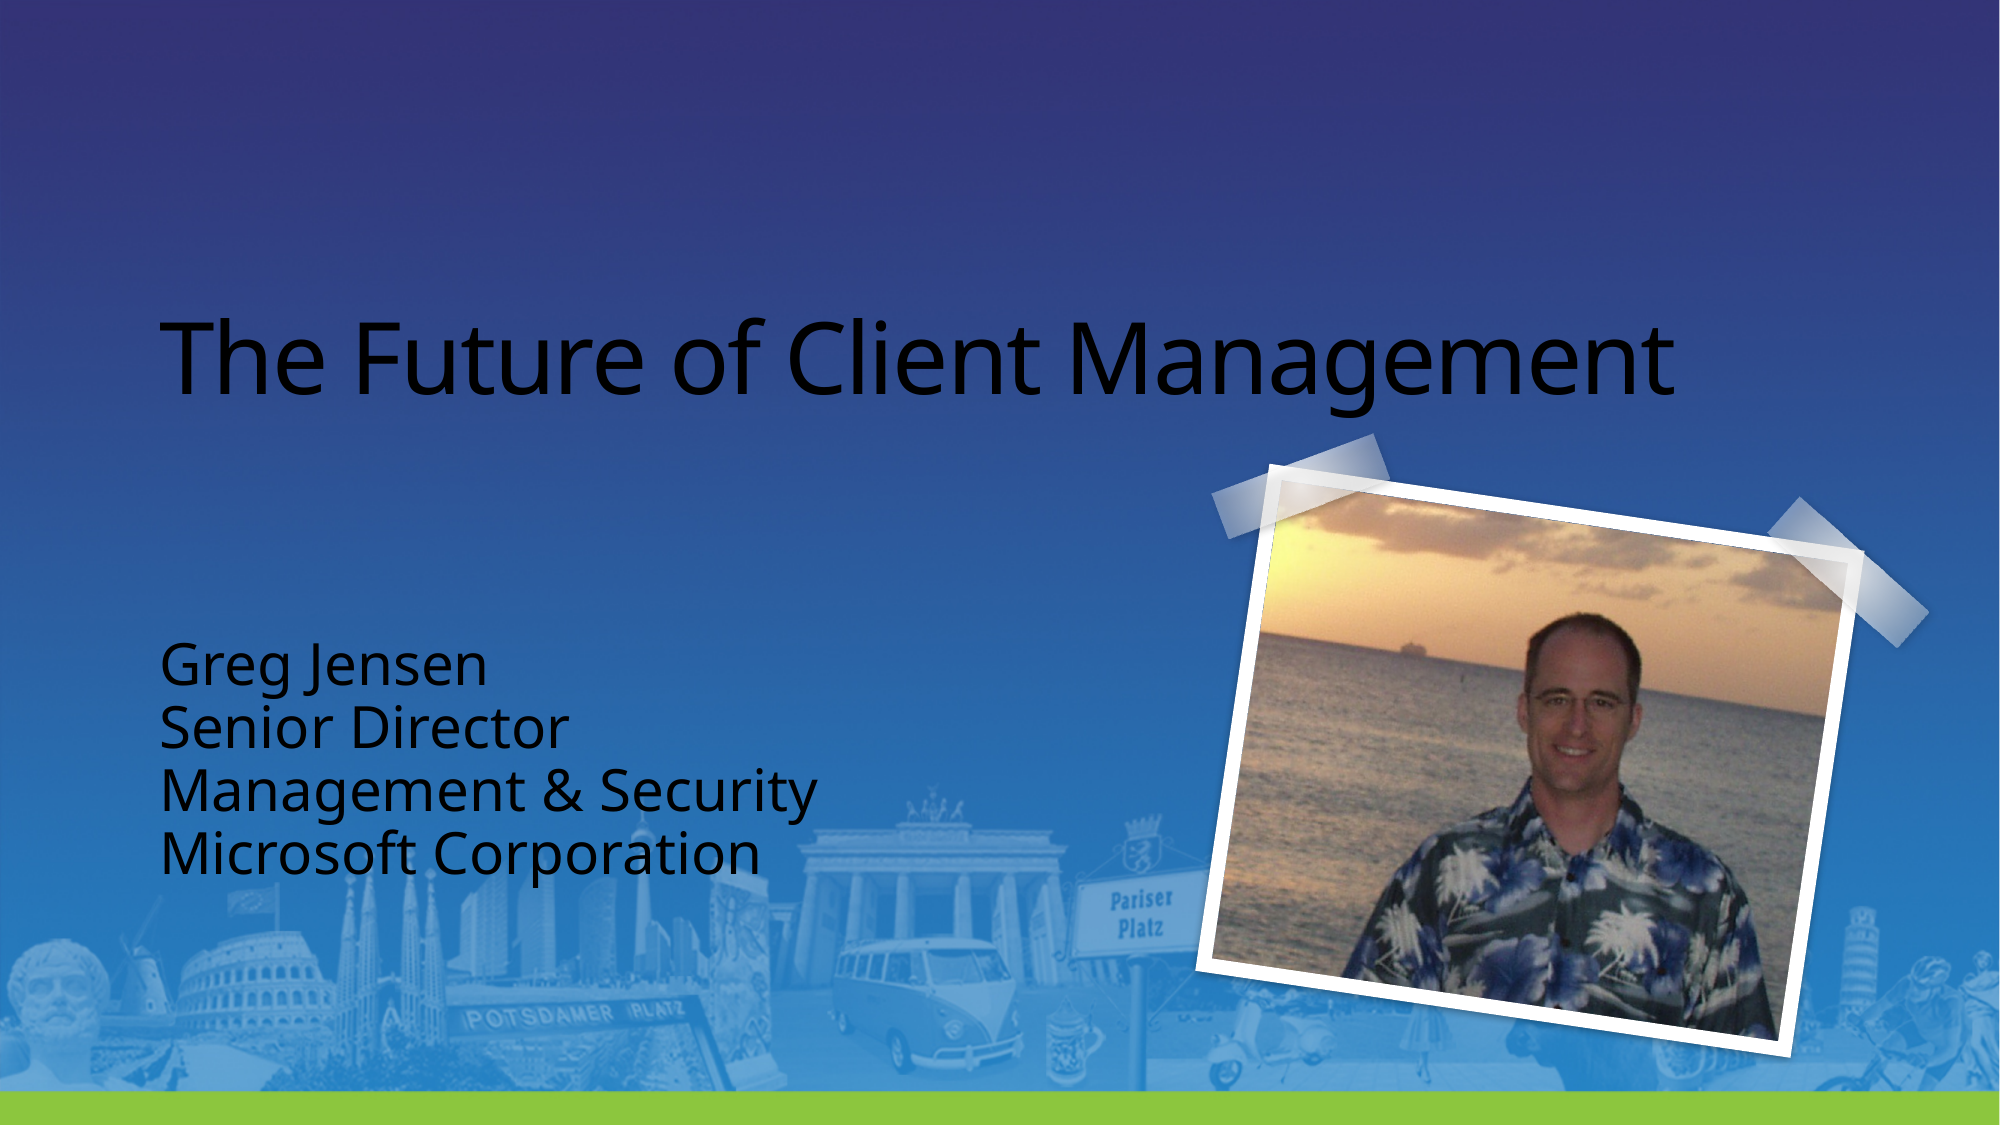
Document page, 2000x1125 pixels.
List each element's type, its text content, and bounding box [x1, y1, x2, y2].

title The Future of Client Management [159, 237, 1840, 488]
subtitle Greg Jensen Senior Director Management & Security Microsoft Corporation [159, 635, 1237, 712]
text_box [1211, 433, 1390, 539]
picture [0, 0, 2000, 1125]
text_box [1781, 496, 1929, 648]
